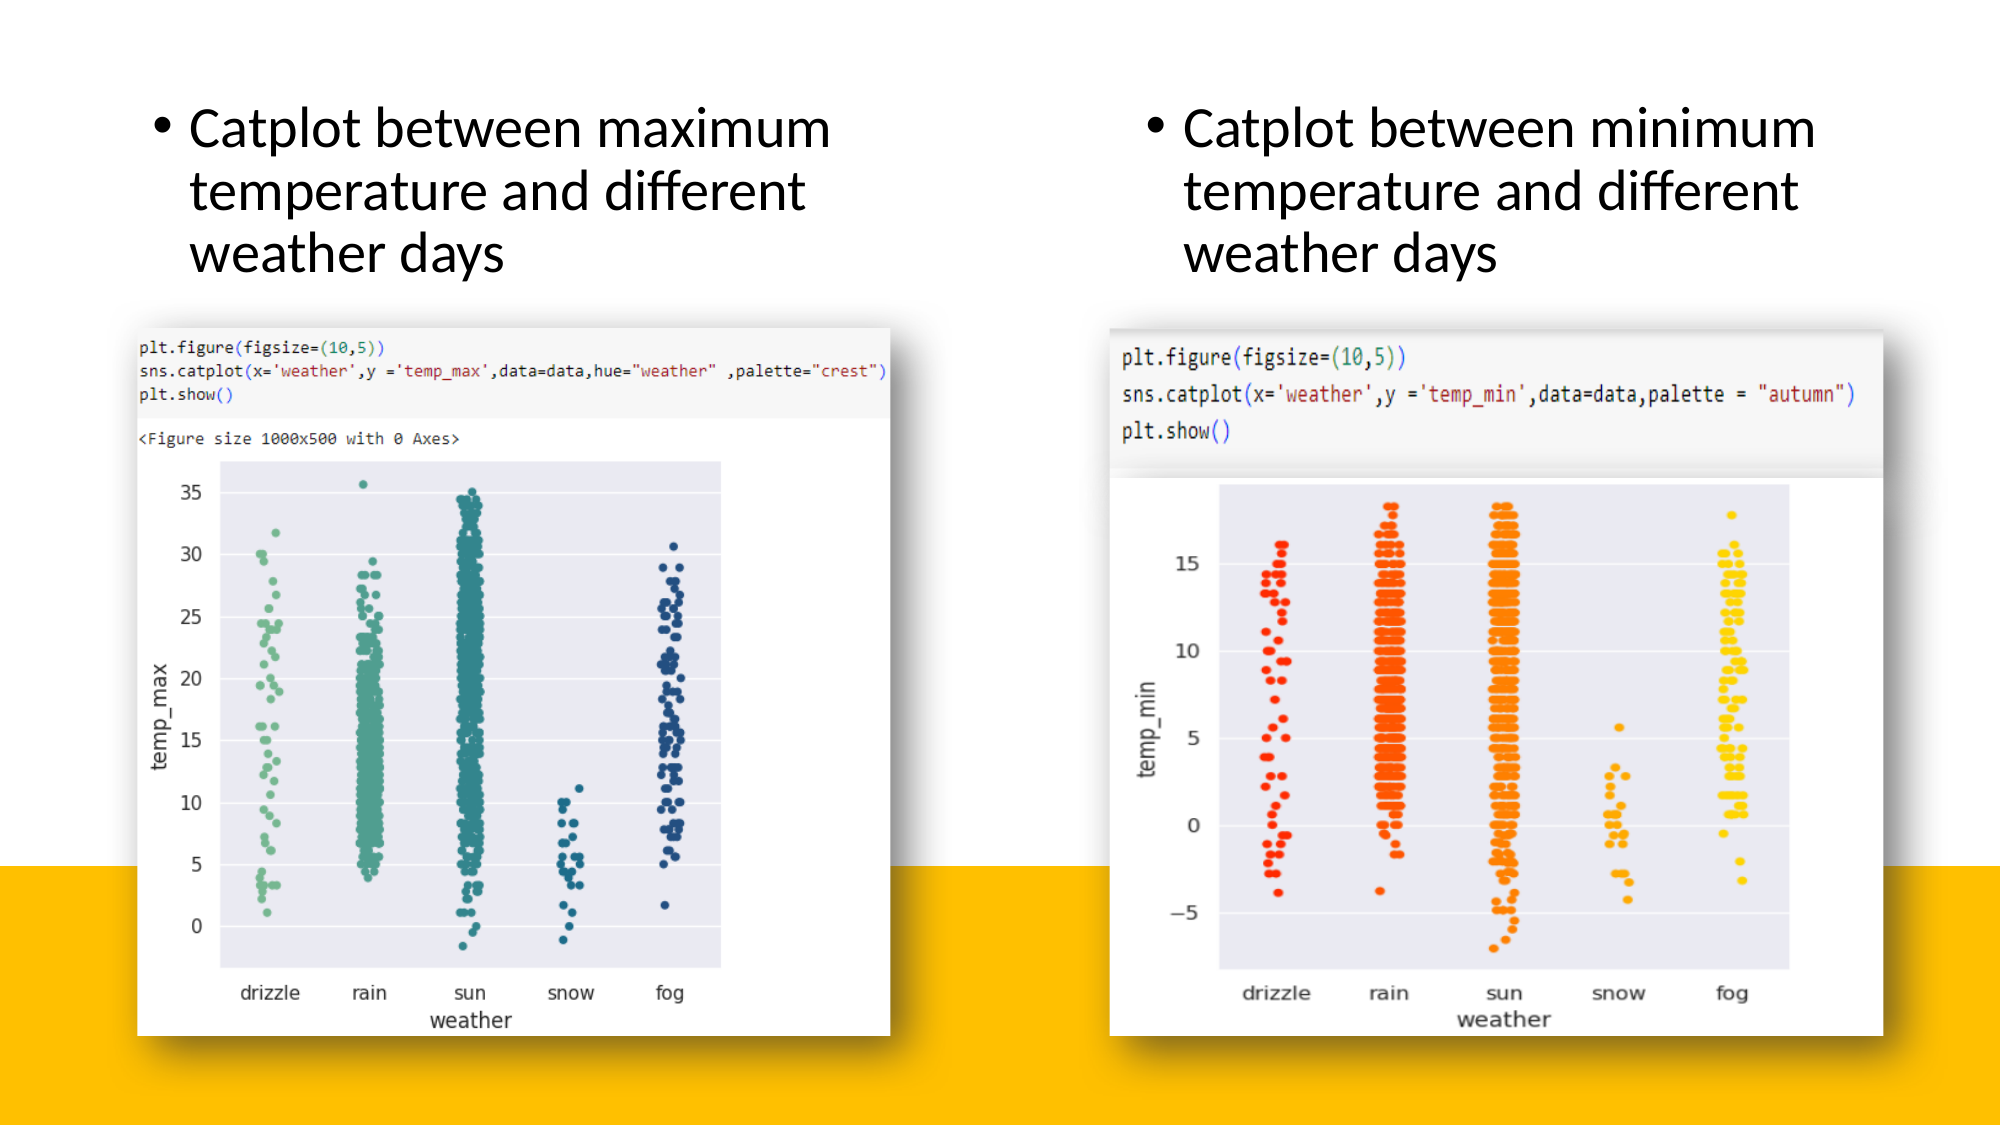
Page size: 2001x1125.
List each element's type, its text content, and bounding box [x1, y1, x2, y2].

list Catplot between maximum temperature and different weather days [137, 89, 870, 300]
picture [137, 328, 891, 1036]
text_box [1109, 328, 1884, 1036]
text_box [0, 864, 2000, 1125]
list Catplot between minimum temperature and different weather days [1130, 89, 1863, 300]
